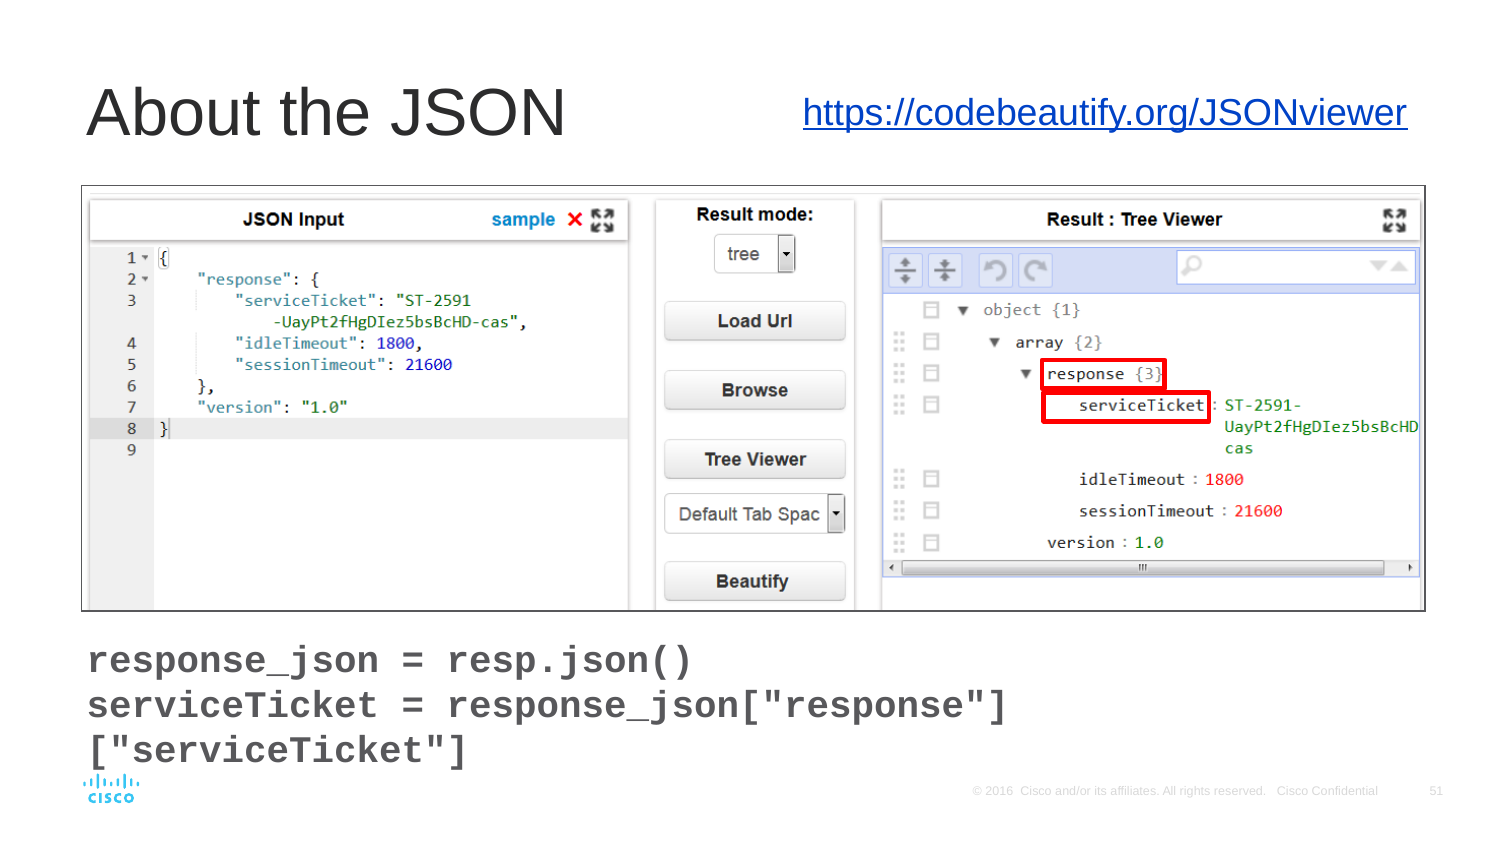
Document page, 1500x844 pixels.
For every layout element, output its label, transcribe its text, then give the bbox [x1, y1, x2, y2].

picture [81, 186, 1425, 611]
title About the JSON [71, 55, 670, 176]
text_box https://codebeautify.org/JSONviewer [787, 80, 1423, 141]
text_box response_json = resp.json() serviceTicket = response_json["response"]["serviceTicket"] [71, 627, 1404, 778]
